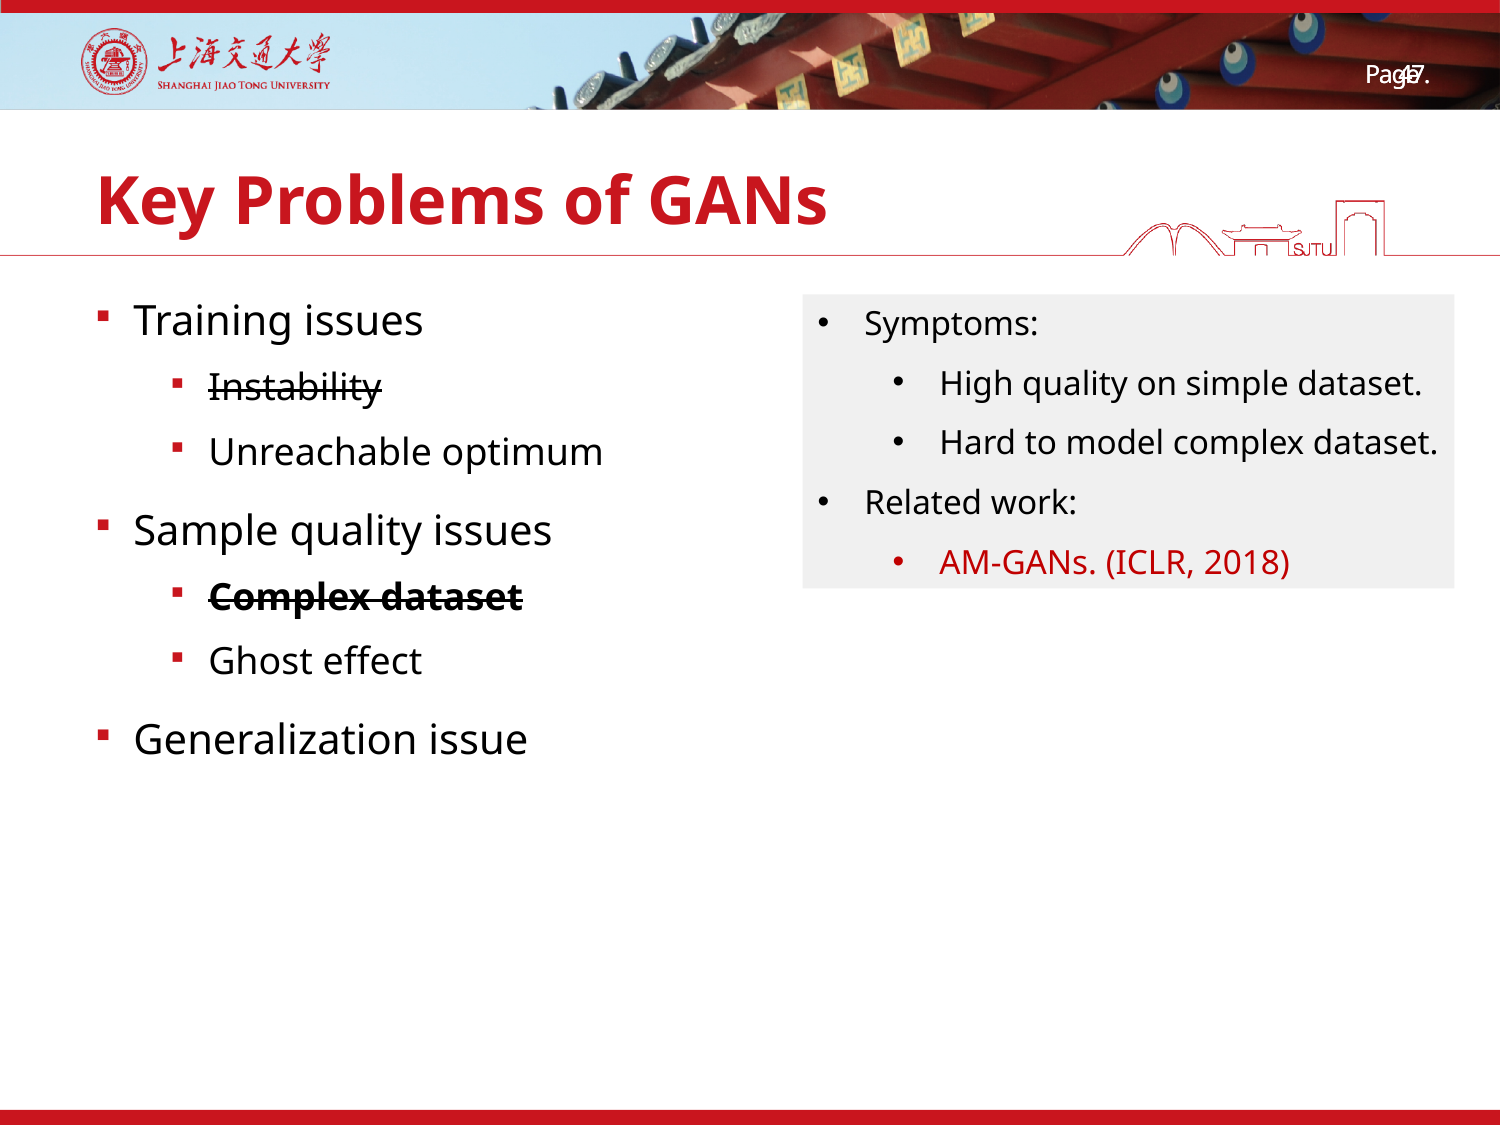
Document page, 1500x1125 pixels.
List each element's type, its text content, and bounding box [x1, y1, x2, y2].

list Training issues Instability Unreachable optimum Sample quality issues Complex dataset Ghost effect Generalization issue [81, 276, 1455, 1084]
picture [0, 0, 1500, 110]
title Key Problems of GANs [81, 160, 1455, 255]
picture [0, 200, 1500, 256]
text_box Symptoms: High quality on simple dataset. Hard to model complex dataset. Related work: AM-GANs. (ICLR, 2018) [802, 294, 1455, 589]
